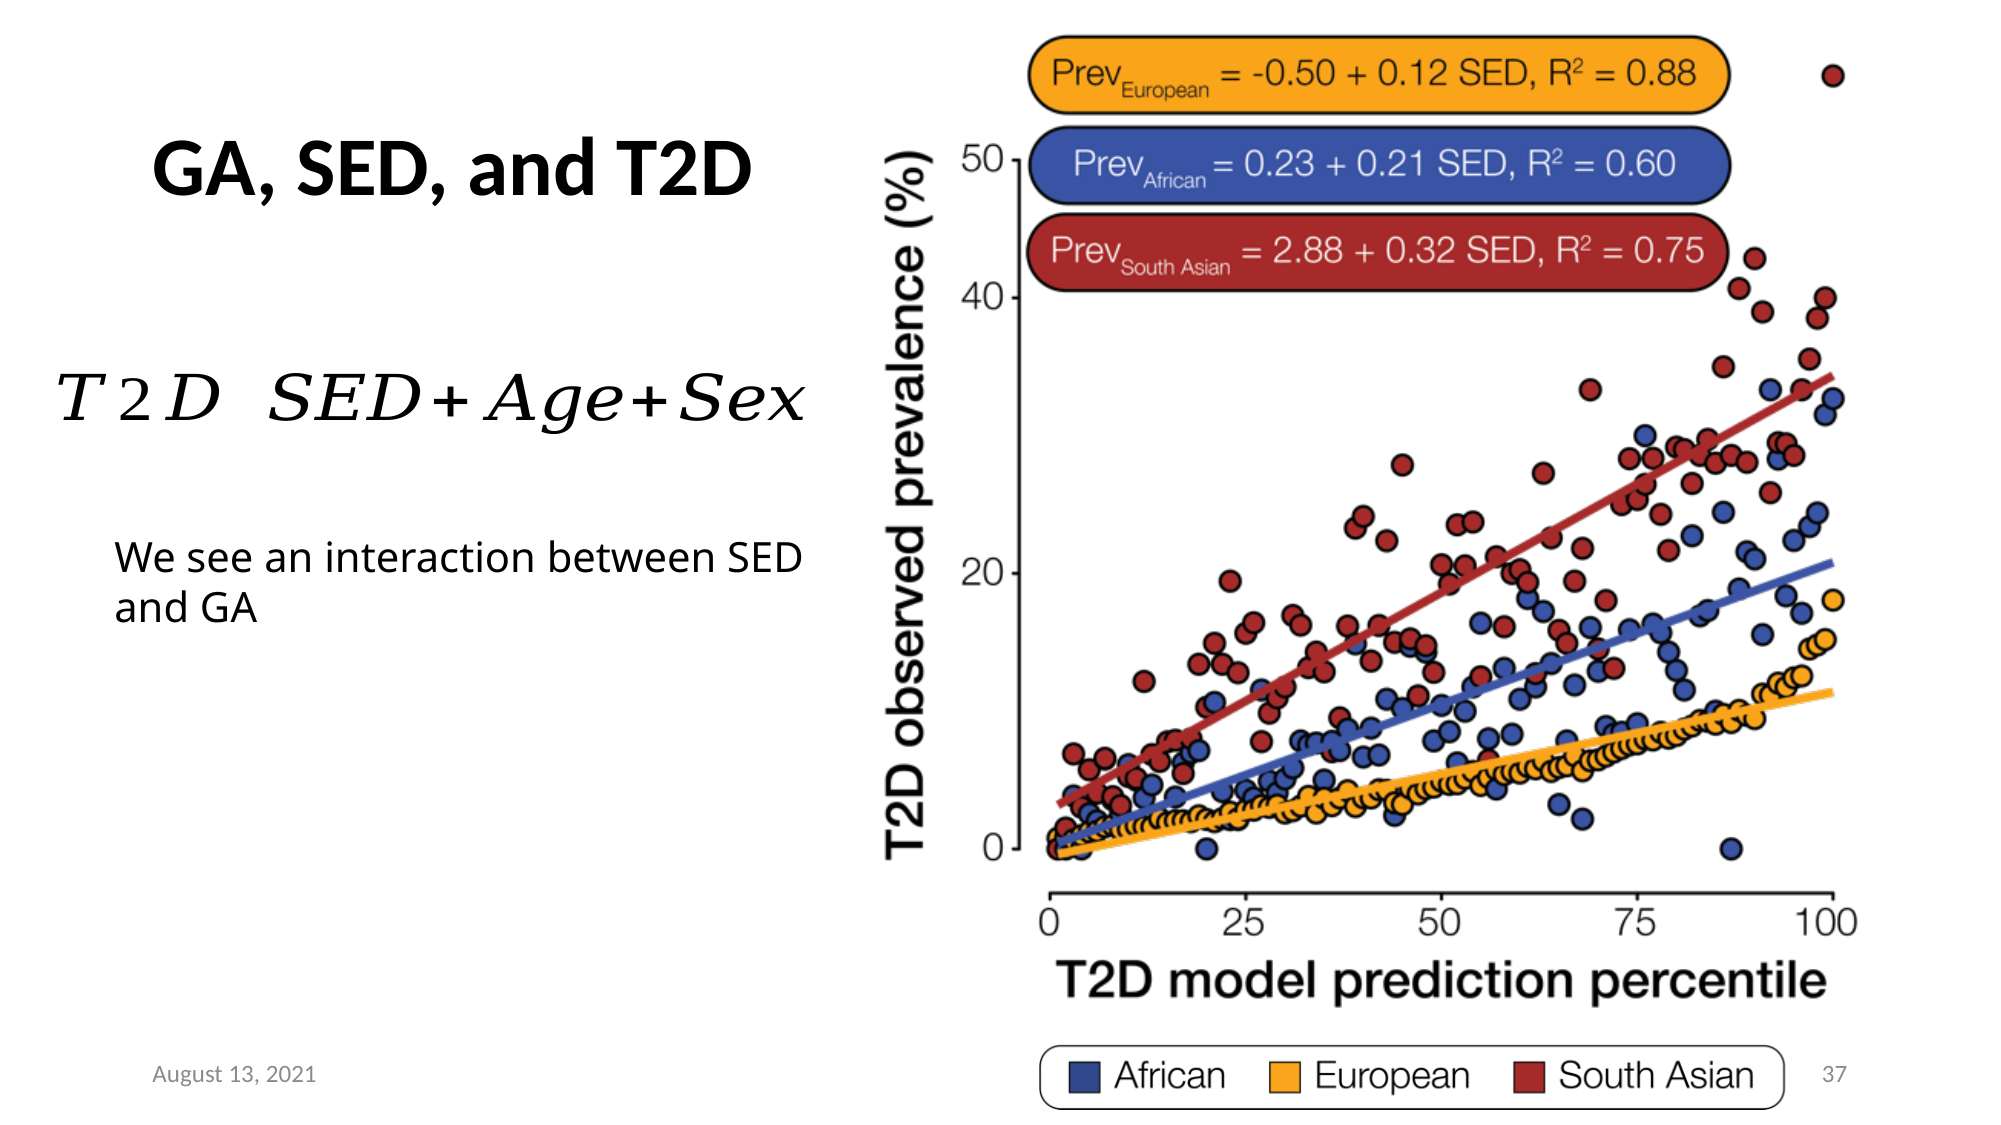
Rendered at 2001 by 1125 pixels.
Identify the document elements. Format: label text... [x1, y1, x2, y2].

text_box We see an interaction between SED and GA [99, 522, 869, 638]
picture [874, 24, 1863, 1017]
slide_number 37 [1787, 1042, 1863, 1103]
title GA, SED, and T2D [137, 59, 874, 278]
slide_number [137, 1042, 588, 1103]
picture [1038, 1035, 1787, 1110]
